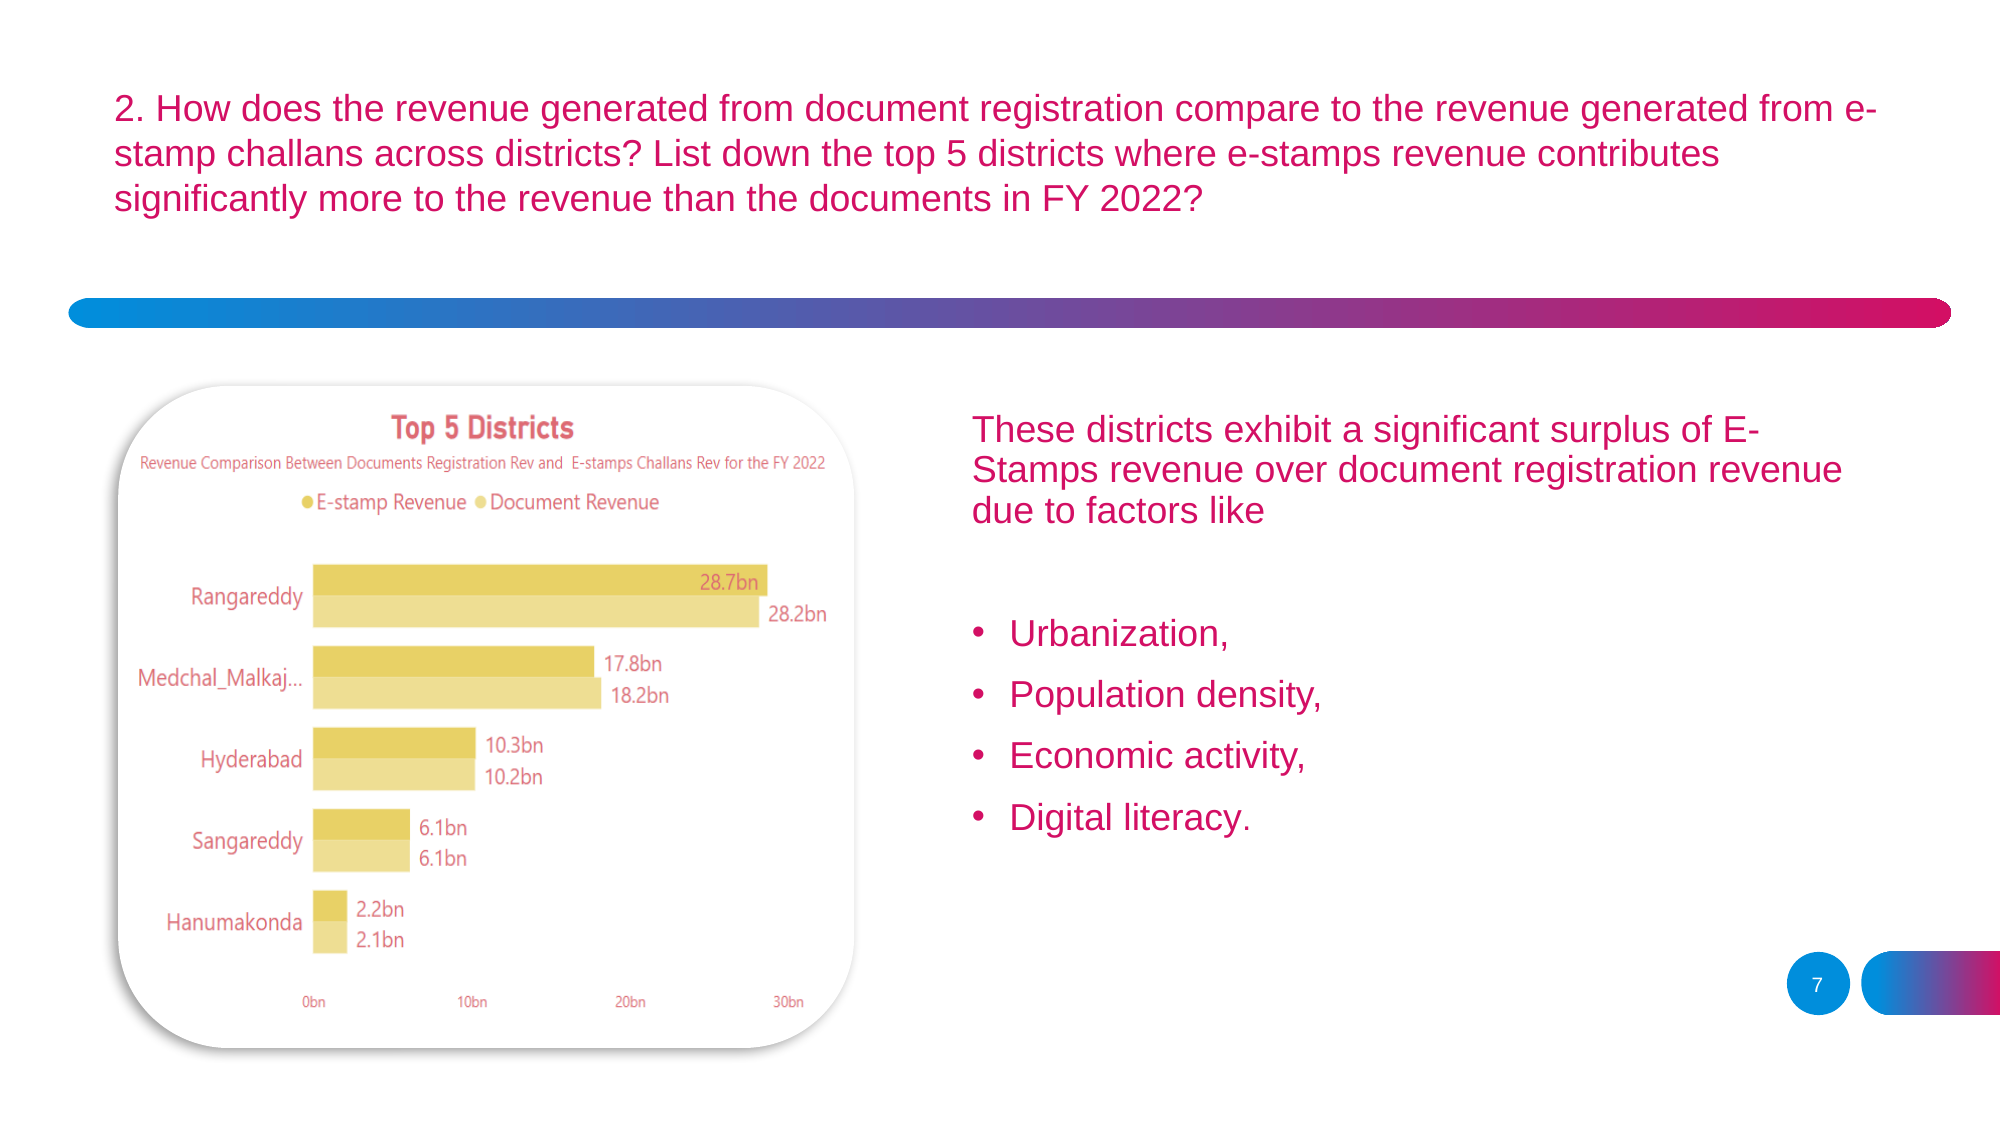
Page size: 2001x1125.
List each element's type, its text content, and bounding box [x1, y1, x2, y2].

text_box 2. How does the revenue generated from document registration compare to the revenue generated from e-stamp challans across districts? List down the top 5 districts where e-stamps revenue contributes significantly more to the revenue than the documents in FY 2022? [99, 76, 1900, 272]
text_box These districts exhibit a significant surplus of E-Stamps revenue over document registration revenue due to factors like Urbanization, Population density, Economic activity, Digital literacy. [957, 402, 1900, 955]
slide_number 7 [1772, 955, 1863, 1015]
picture [118, 385, 855, 1048]
